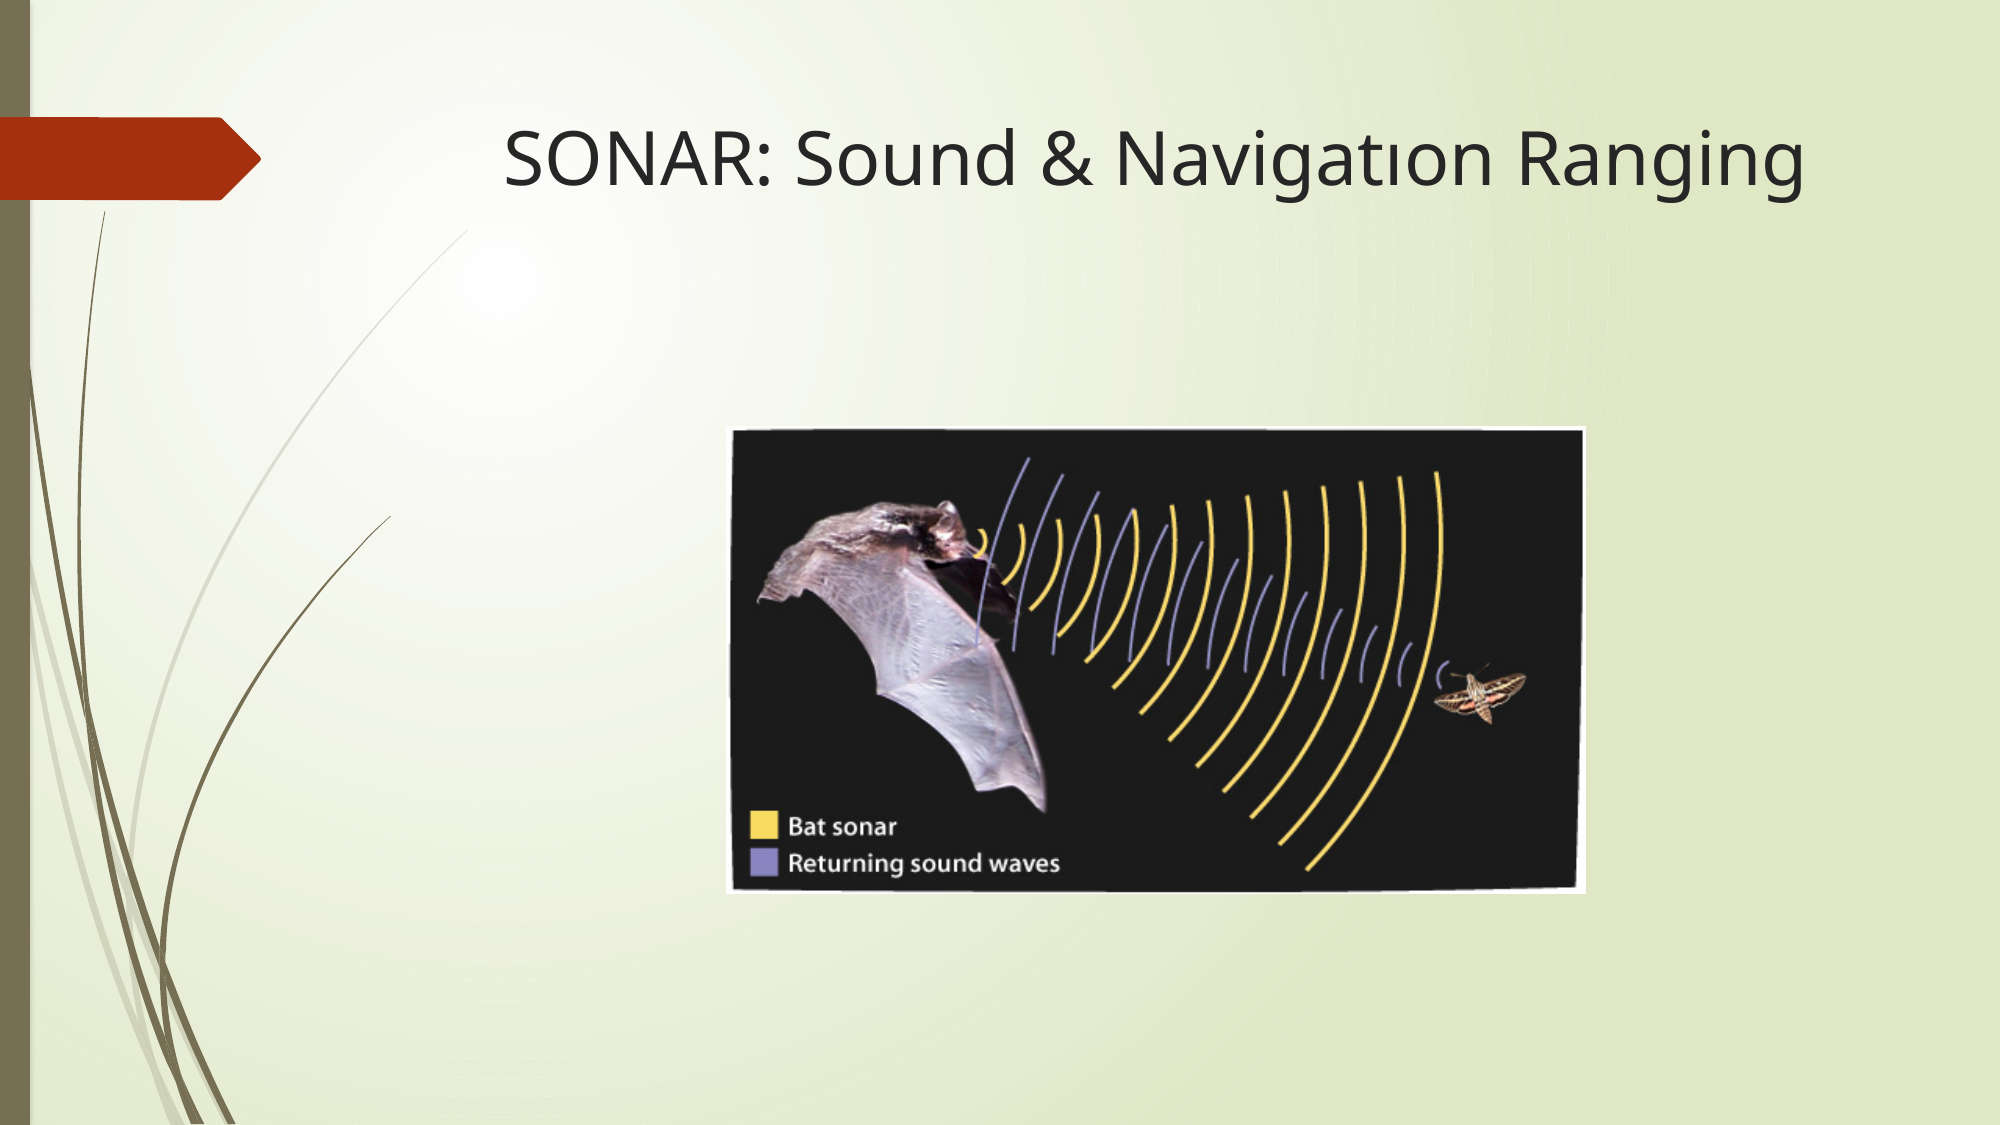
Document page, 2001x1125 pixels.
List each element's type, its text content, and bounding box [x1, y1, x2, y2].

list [725, 426, 1586, 894]
title SONAR: Sound & Navigatıon Ranging [425, 102, 1888, 313]
